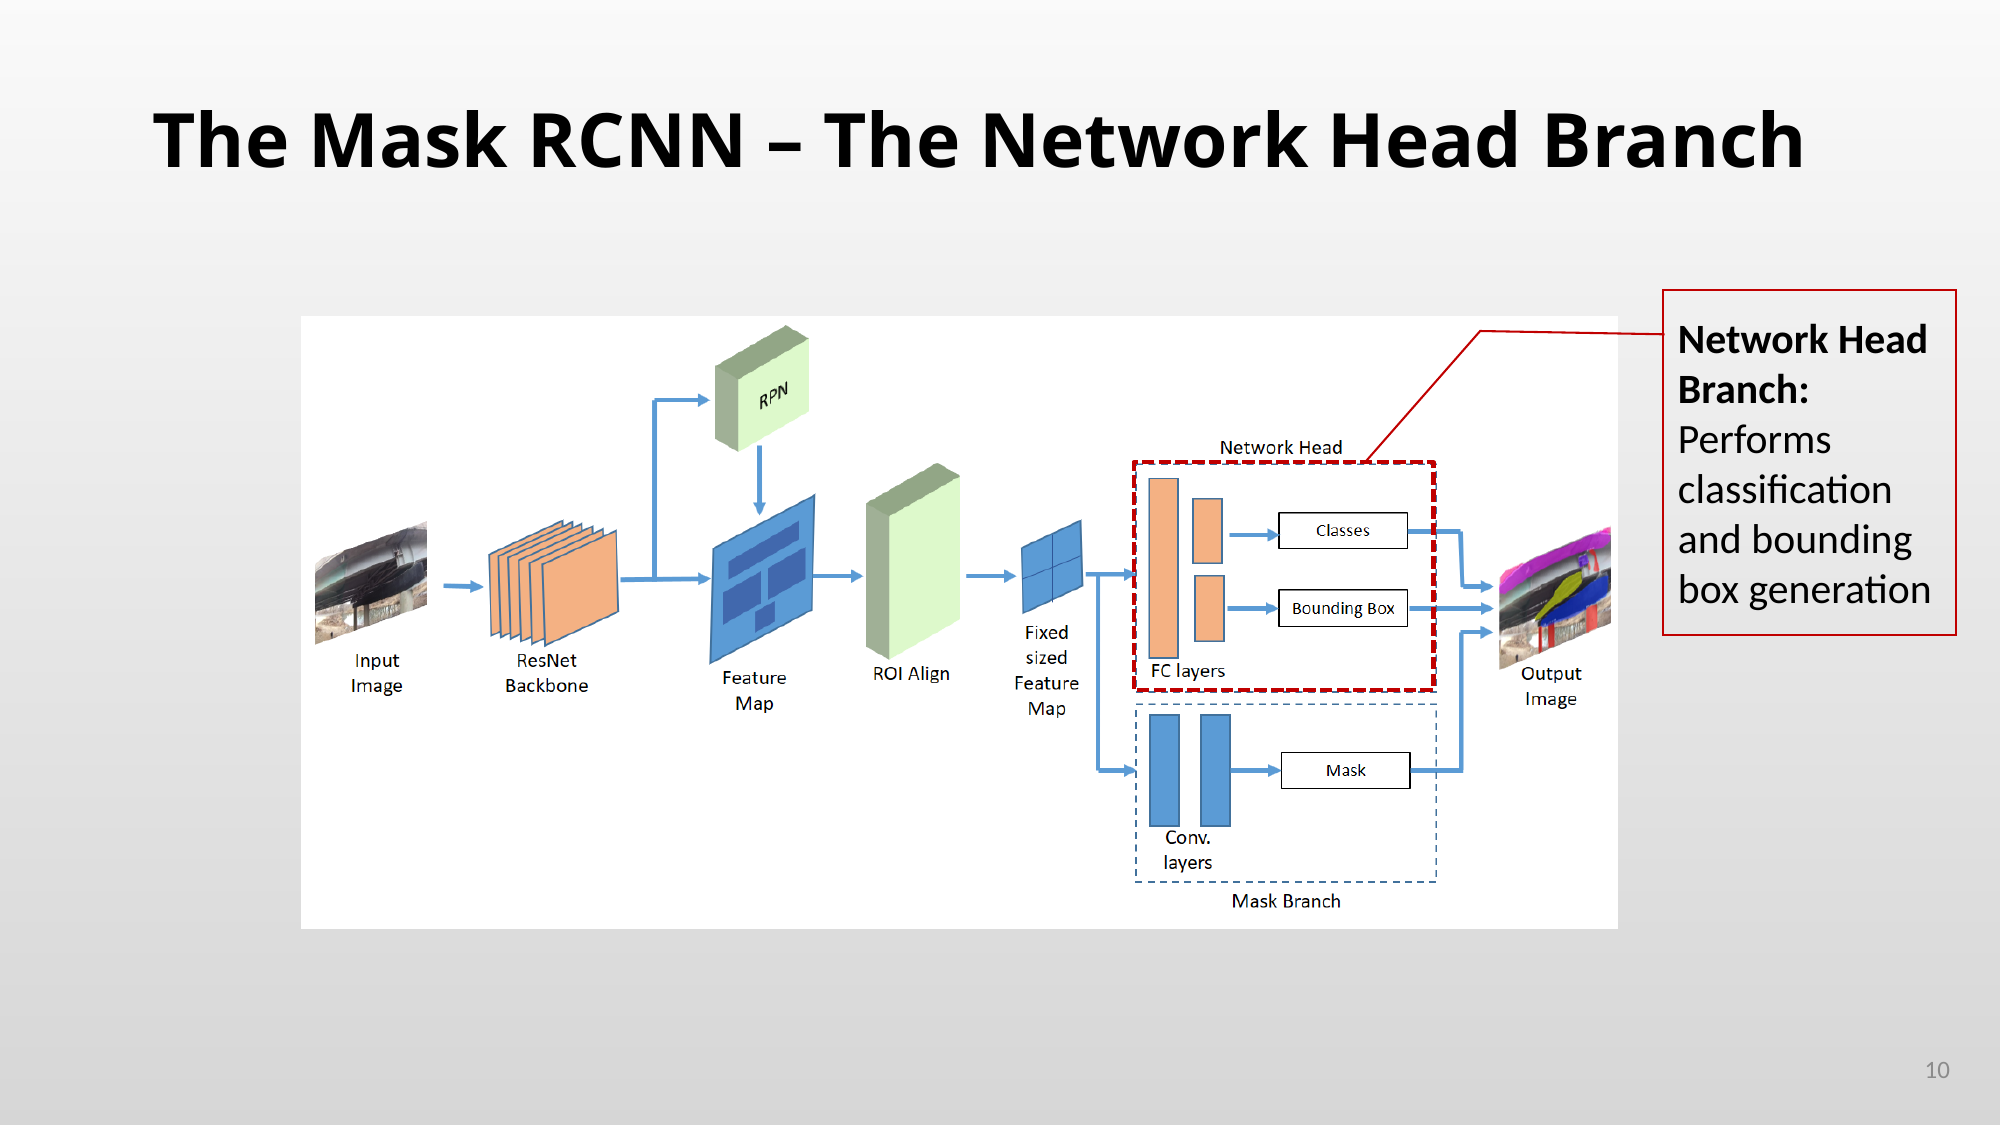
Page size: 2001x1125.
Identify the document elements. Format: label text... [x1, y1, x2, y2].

title The Mask RCNN – The Network Head Branch [137, 59, 1863, 227]
picture [301, 316, 1618, 929]
text_box Network Head Branch: Performs classification and bounding box generation [1618, 289, 1957, 636]
slide_number 10 [1836, 1040, 1966, 1098]
